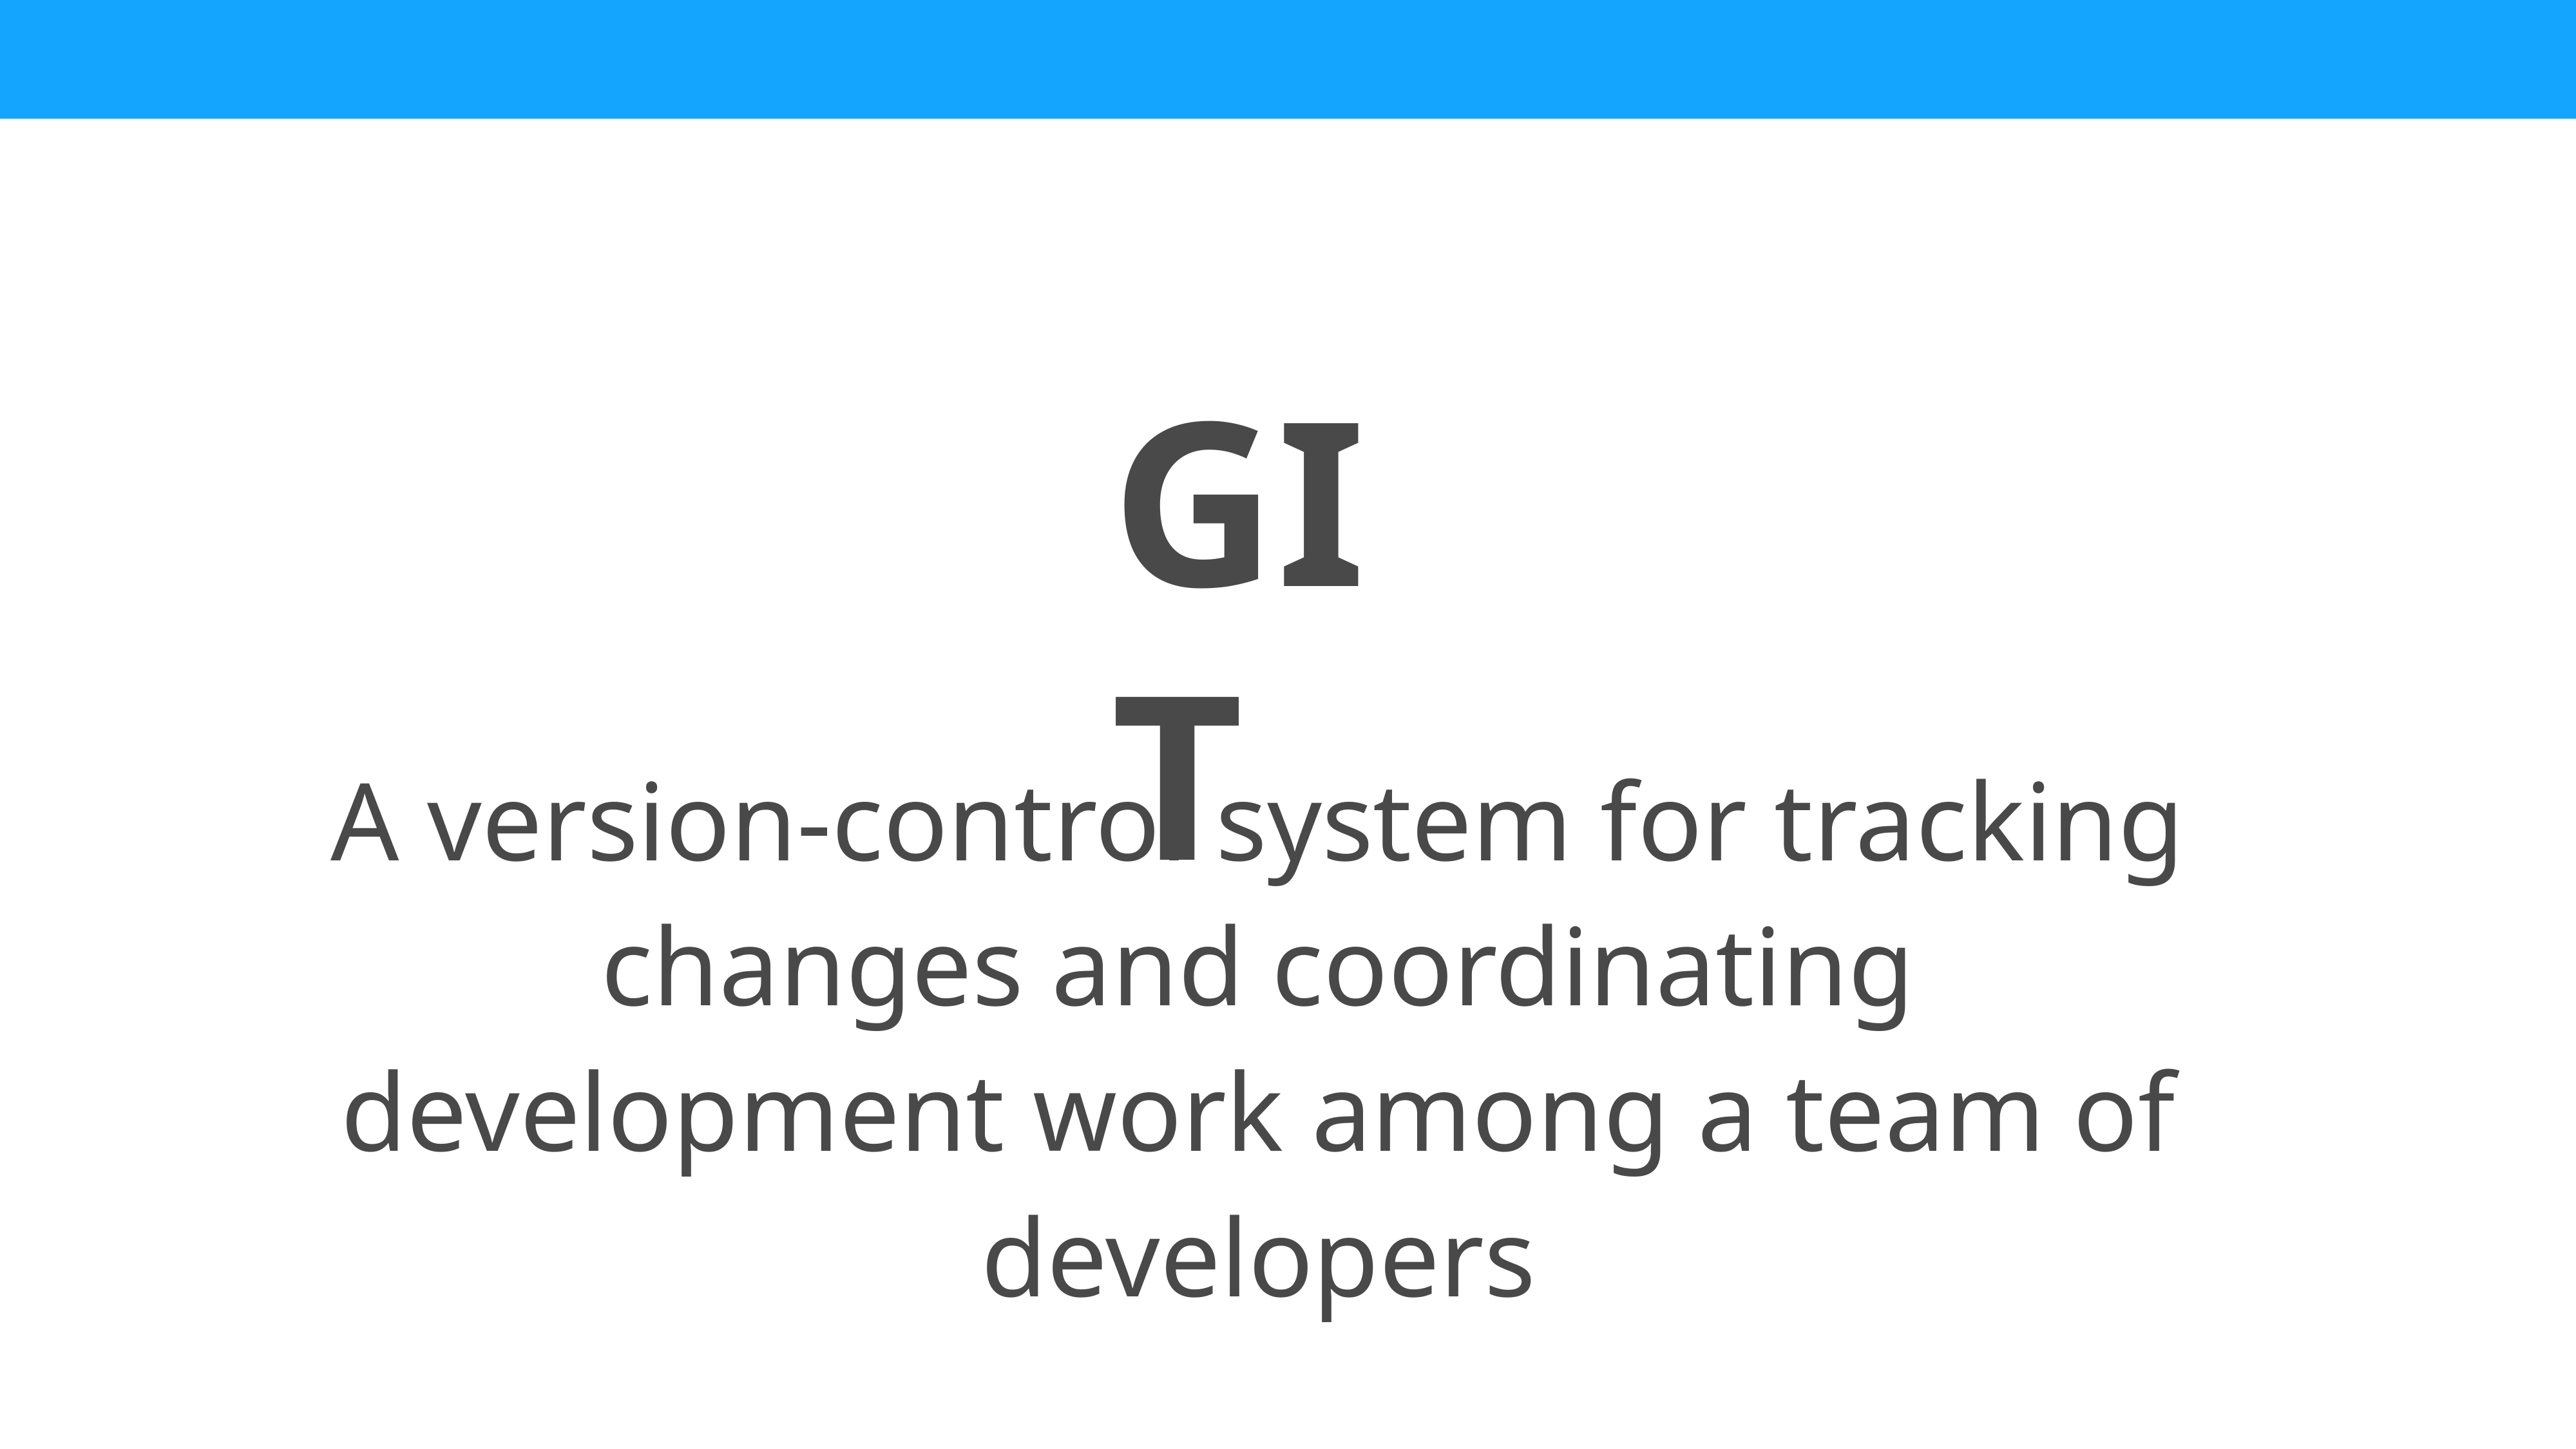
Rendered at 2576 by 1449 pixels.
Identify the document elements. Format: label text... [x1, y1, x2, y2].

text_box GIT [1102, 354, 1435, 640]
text_box A version-control system for tracking changes and coordinating development work among a team of developers [318, 639, 2219, 972]
